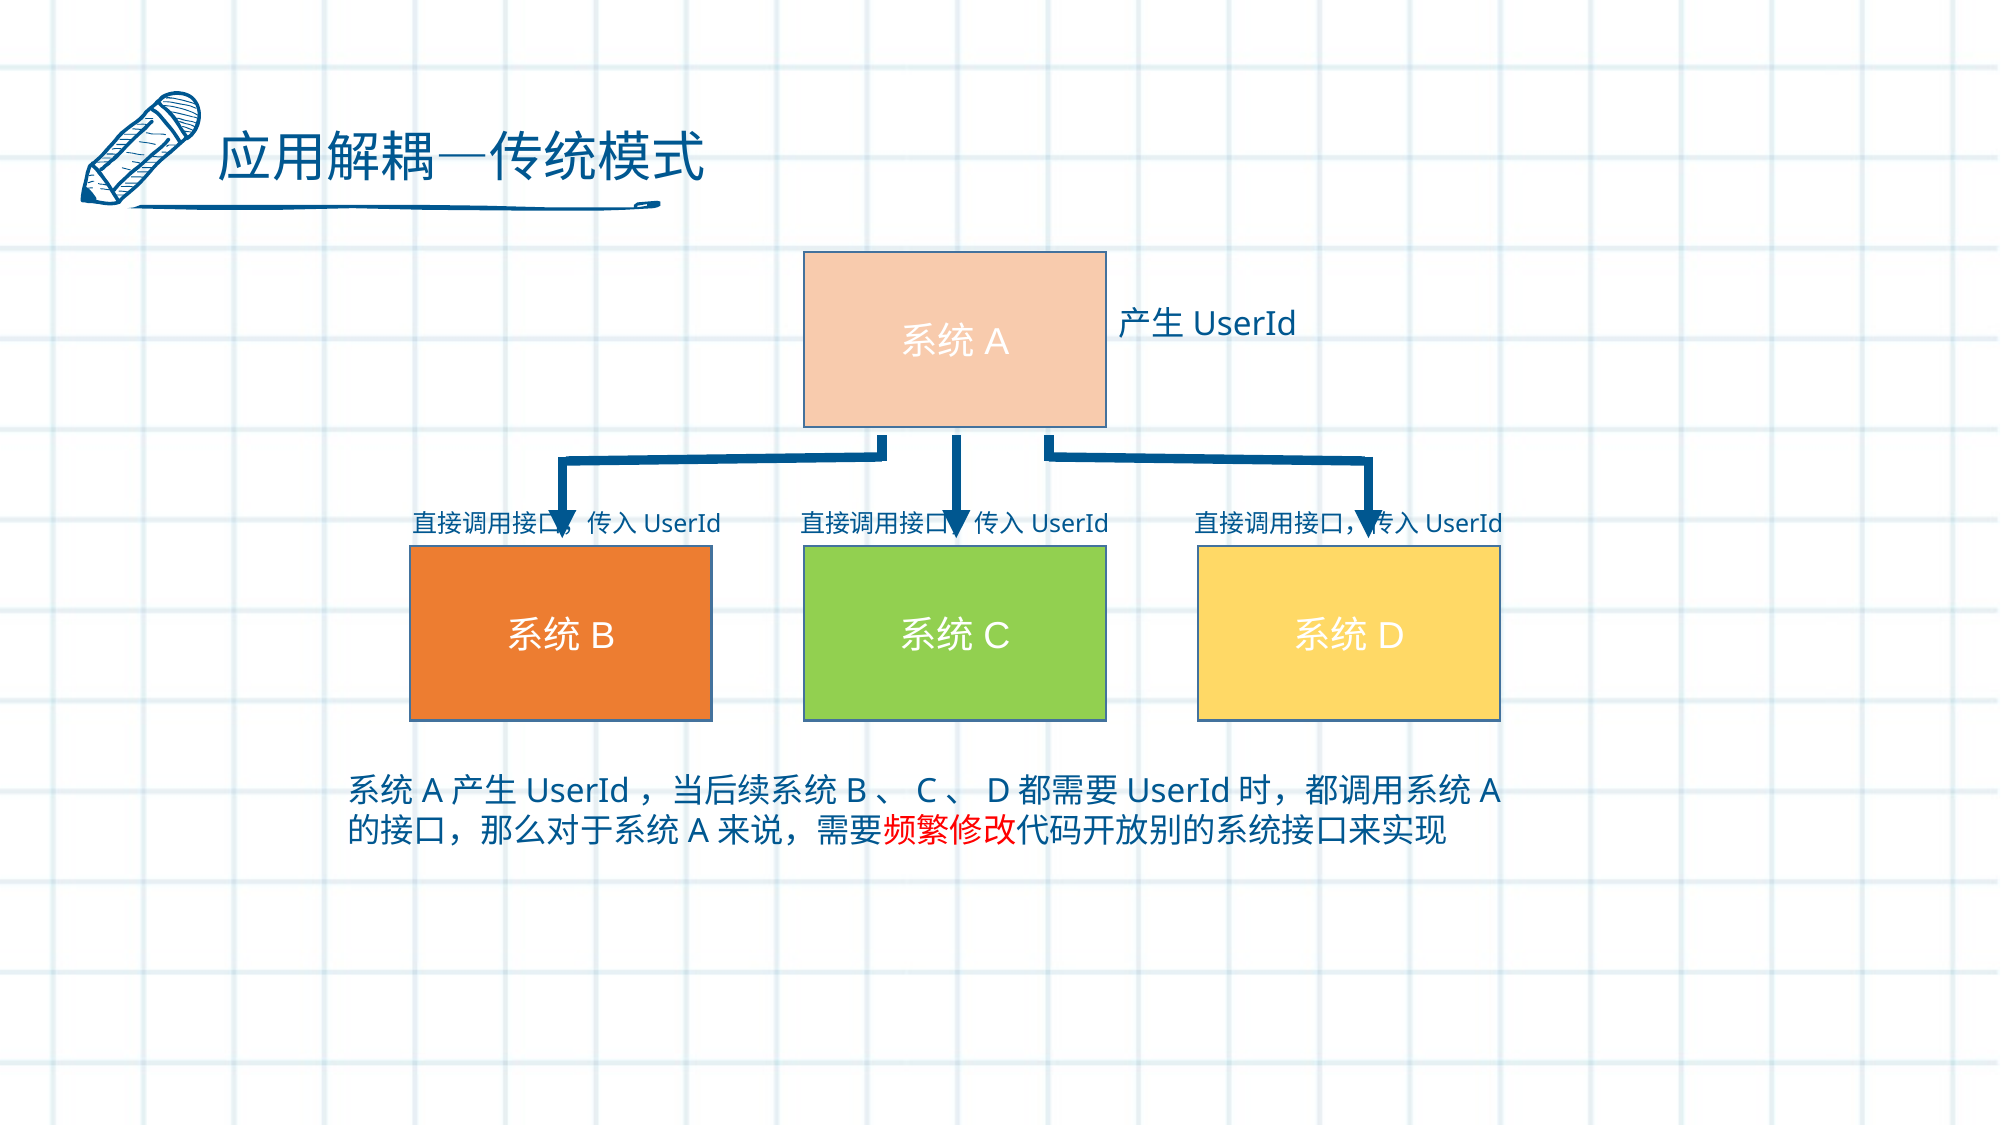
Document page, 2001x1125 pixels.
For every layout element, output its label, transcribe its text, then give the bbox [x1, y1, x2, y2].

text_box 直接调用接口，传入UserId [397, 500, 737, 546]
text_box 系统B [409, 546, 713, 722]
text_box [562, 434, 882, 539]
text_box 系统A产生UserId，当后续系统B、C、D都需要UserId时，都调用系统A的接口，那么对于系统A来说，需要频繁修改代码开放别的系统接口来实现 [332, 762, 1544, 857]
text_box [1048, 434, 1369, 539]
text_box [80, 91, 735, 211]
text_box 直接调用接口，传入UserId [785, 500, 1125, 546]
text_box 产生UserId [1103, 294, 1312, 350]
text_box 系统D [1197, 546, 1501, 722]
picture [0, 0, 2001, 1125]
text_box 系统A [803, 251, 1107, 428]
text_box 系统C [803, 546, 1107, 722]
text_box 直接调用接口，传入UserId [1179, 500, 1519, 546]
